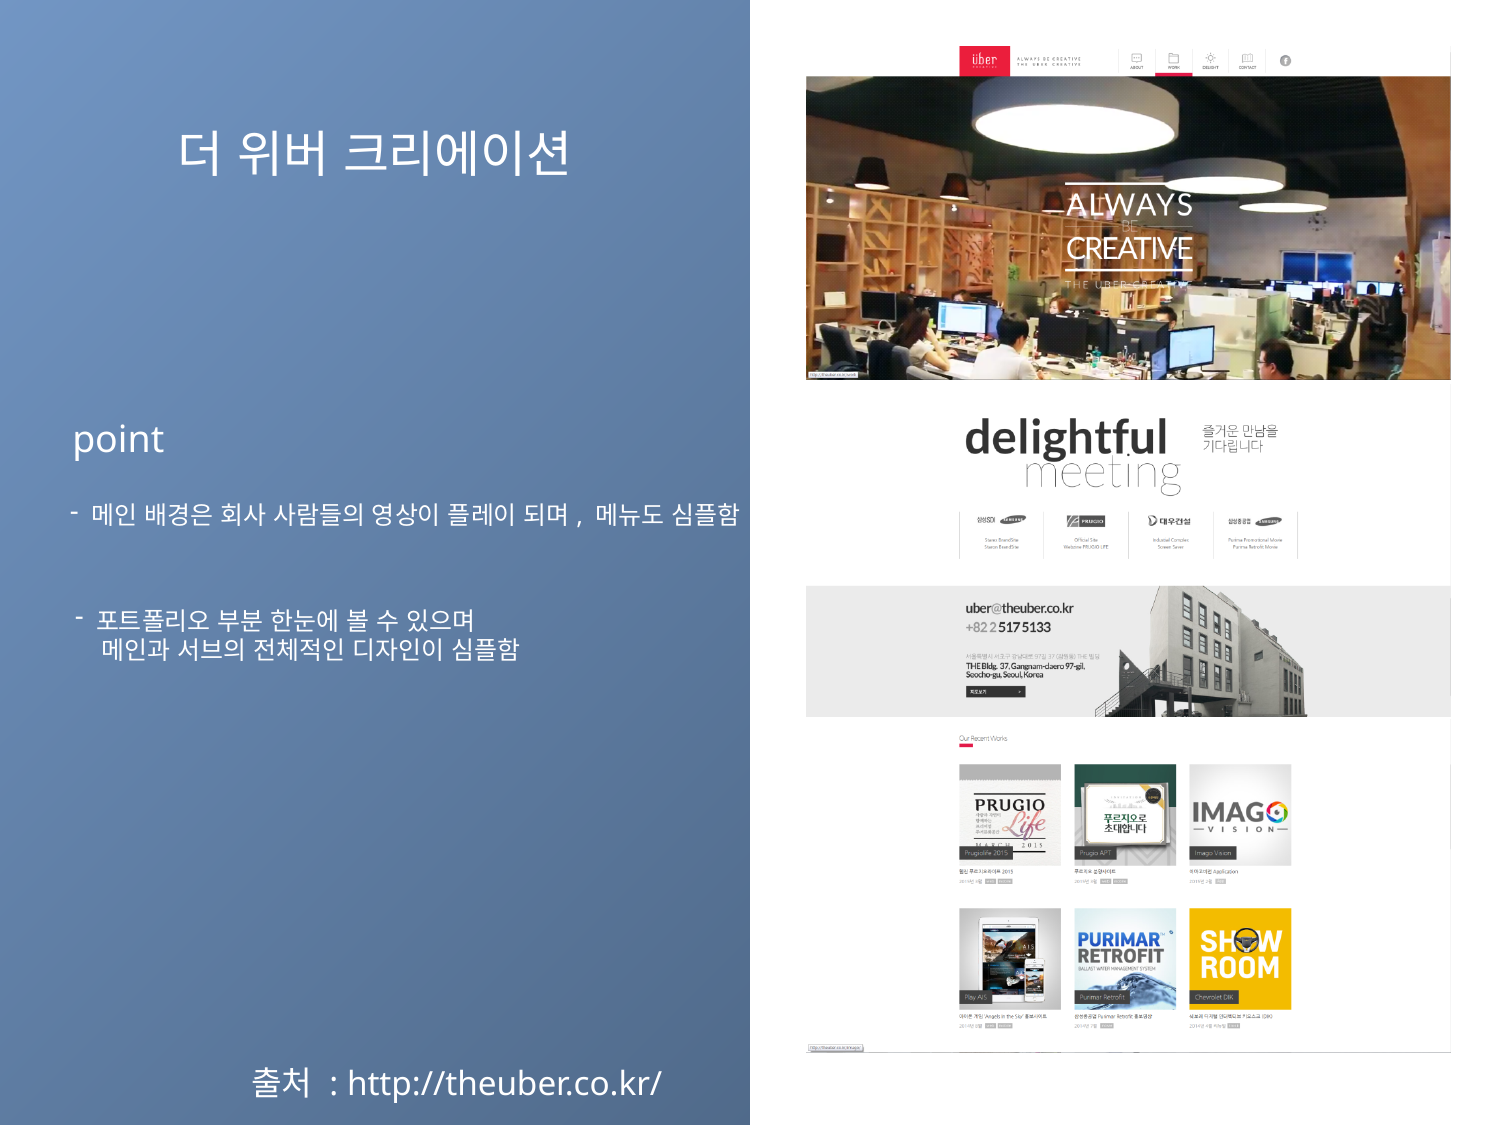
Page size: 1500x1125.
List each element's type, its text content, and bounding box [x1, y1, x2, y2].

text_box [0, 0, 752, 1125]
picture [806, 719, 1451, 1054]
picture [806, 46, 1451, 380]
picture [805, 383, 1452, 717]
text_box point [57, 407, 180, 467]
title 더 위버 크리에이션 [70, 93, 680, 211]
text_box 메인 배경은 회사 사람들의 영상이 플레이 되며, 메뉴도 심플함 [55, 492, 756, 537]
text_box 출처 : http://theuber.co.kr/ [175, 1053, 739, 1112]
text_box 포트폴리오 부분 한눈에 볼 수 있으며 메인과 서브의 전체적인 디자인이 심플함 [60, 597, 536, 673]
